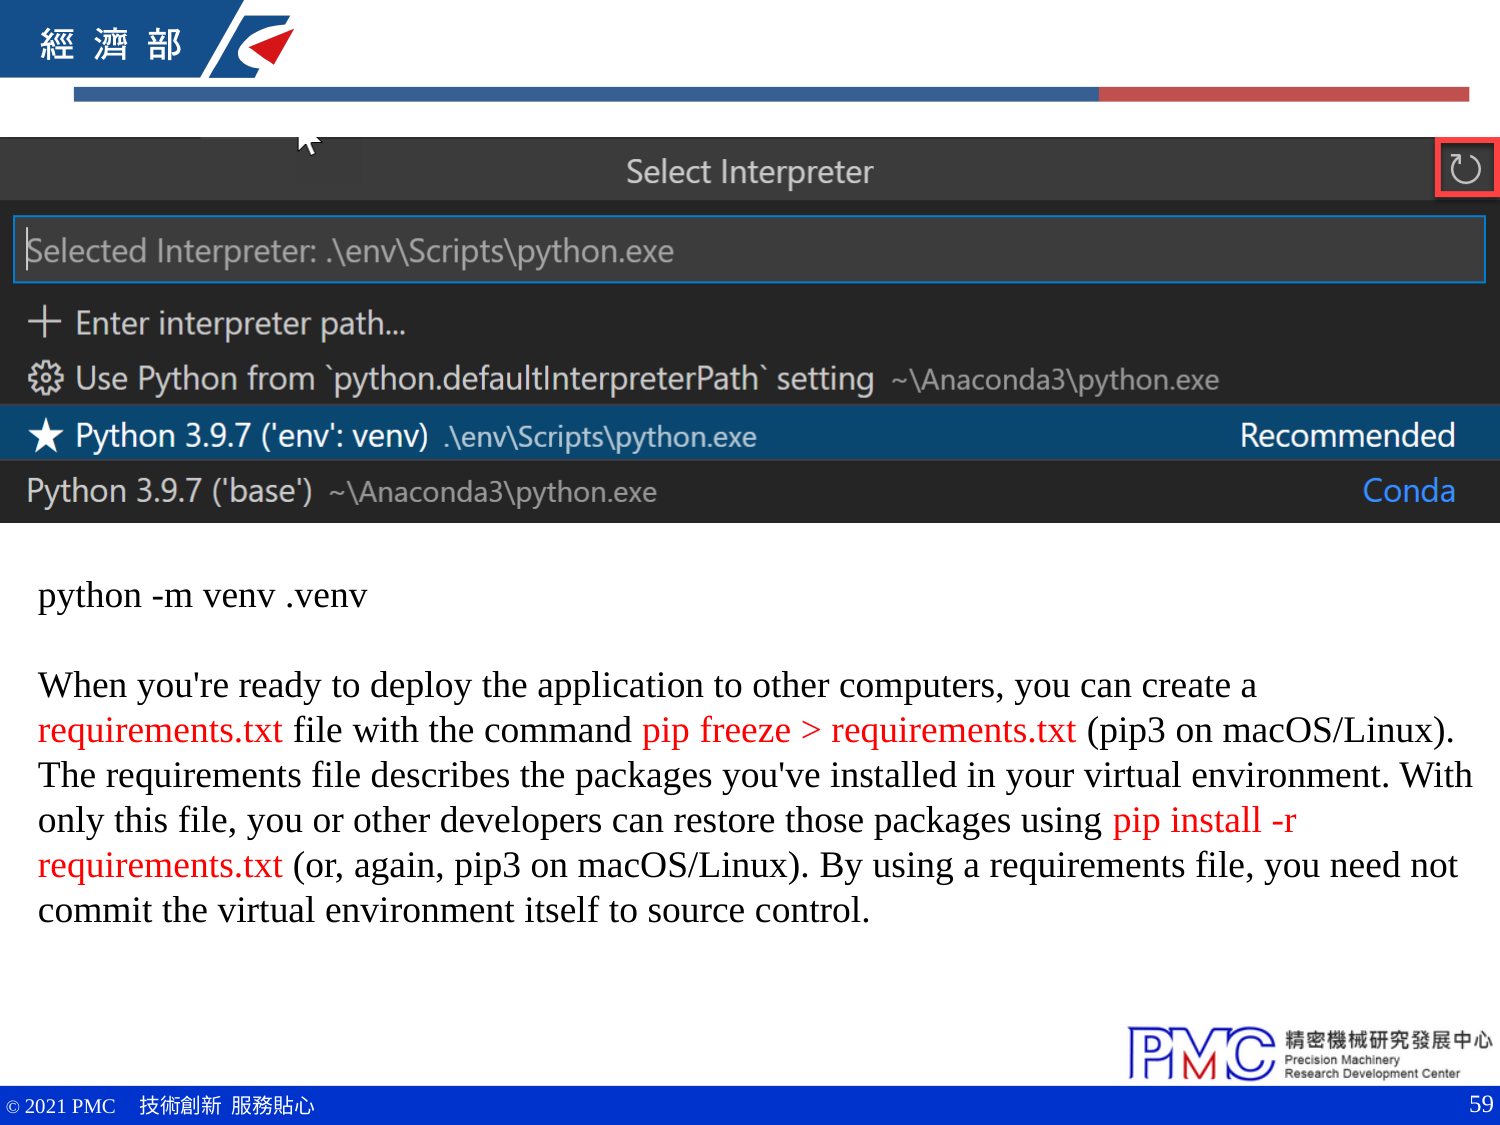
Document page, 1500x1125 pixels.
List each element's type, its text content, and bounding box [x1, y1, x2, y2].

picture [0, 0, 294, 78]
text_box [73, 86, 1470, 102]
text_box Create a virtual environment in the terminal: python -m venv .venv When you're ready to deploy the application to other computers, you can create a requirements.txt file with the command pip freeze > requirements.txt (pip3 on macOS/Linux). The requirements file describes the packages you've installed in your virtual environment. With only this file, you or other developers can restore those packages using pip install -r requirements.txt (or, again, pip3 on macOS/Linux). By using a requirements file, you need not commit the virtual environment itself to source control. [23, 530, 1500, 1028]
slide_number 59 [1439, 1086, 1500, 1124]
picture [0, 136, 1500, 524]
picture [1126, 1028, 1493, 1083]
